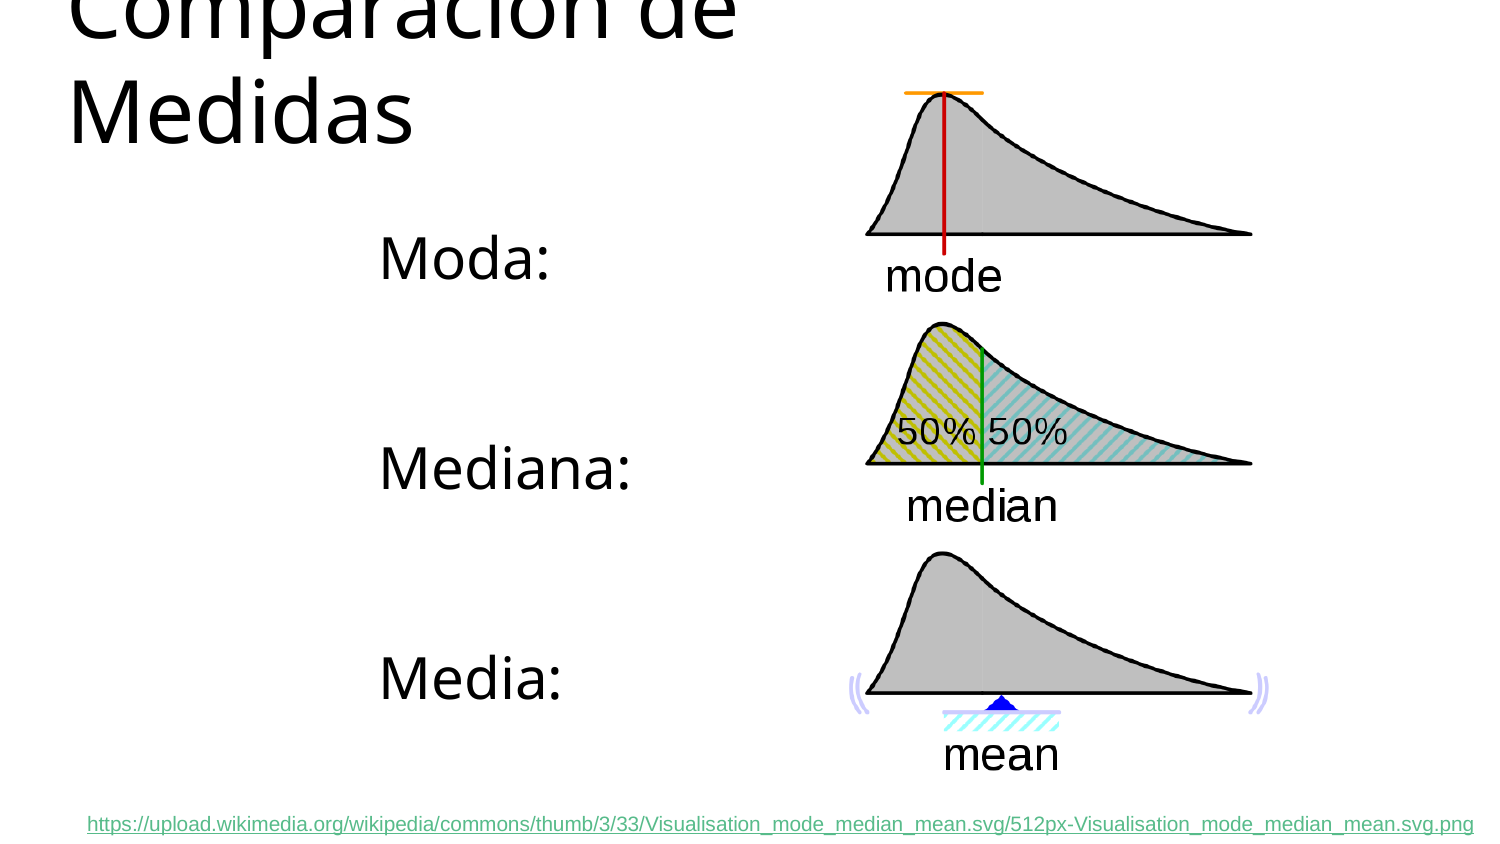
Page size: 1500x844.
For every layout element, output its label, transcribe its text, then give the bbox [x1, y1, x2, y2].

text_box Moda: Mediana: Media: [363, 206, 839, 727]
text_box https://upload.wikimedia.org/wikipedia/commons/thumb/3/33/Visualisation_mode_median_mean.svg/512px-Visualisation_mode_median_mean.svg.png [72, 795, 1500, 844]
picture [844, 62, 1273, 796]
title Comparación de Medidas [51, 51, 941, 176]
